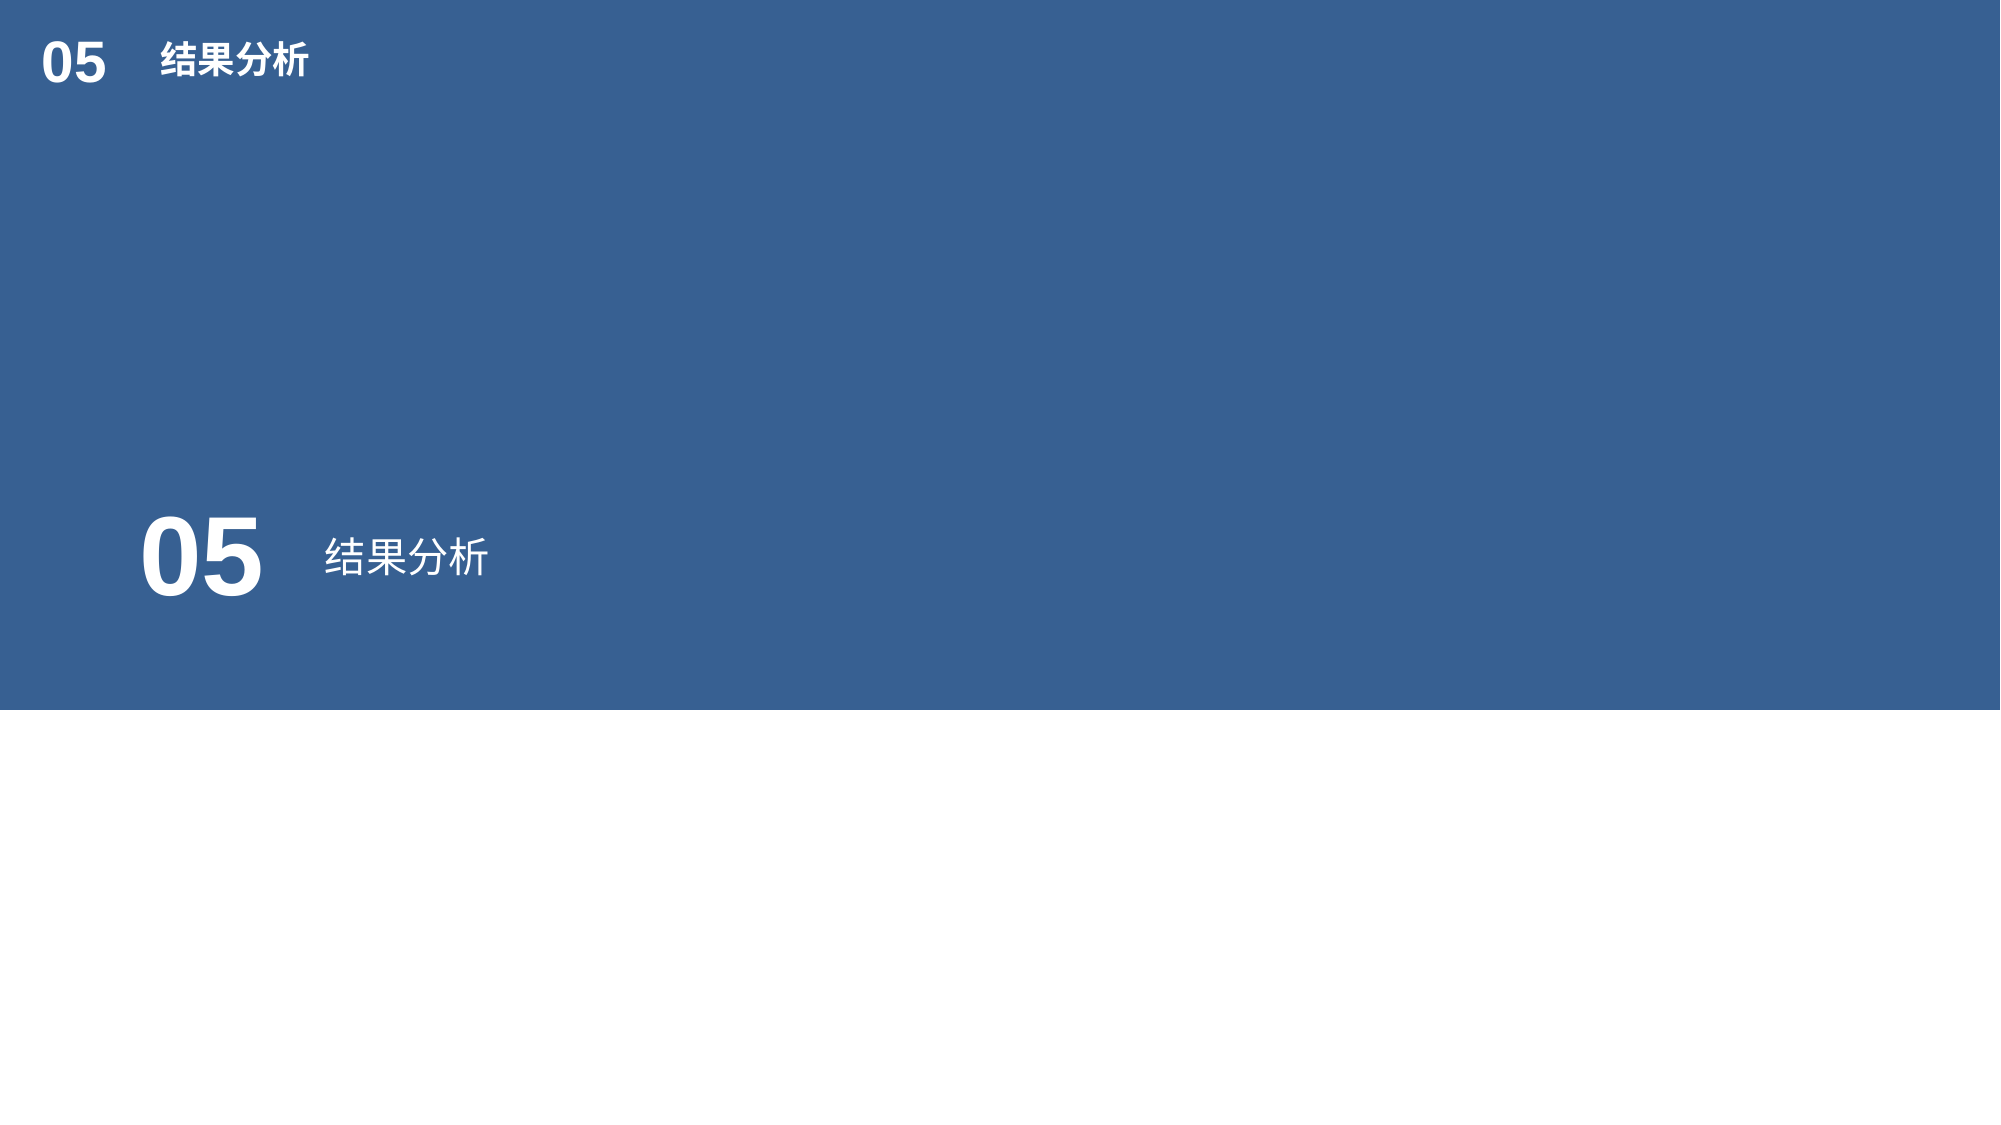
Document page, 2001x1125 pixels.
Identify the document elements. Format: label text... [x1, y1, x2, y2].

picture [0, 708, 2000, 1125]
text_box 结果分析 [310, 529, 937, 590]
list 结果分析 [146, 33, 772, 93]
list 05 [26, 23, 146, 103]
text_box 05 [124, 490, 310, 628]
text_box [0, 0, 2000, 708]
